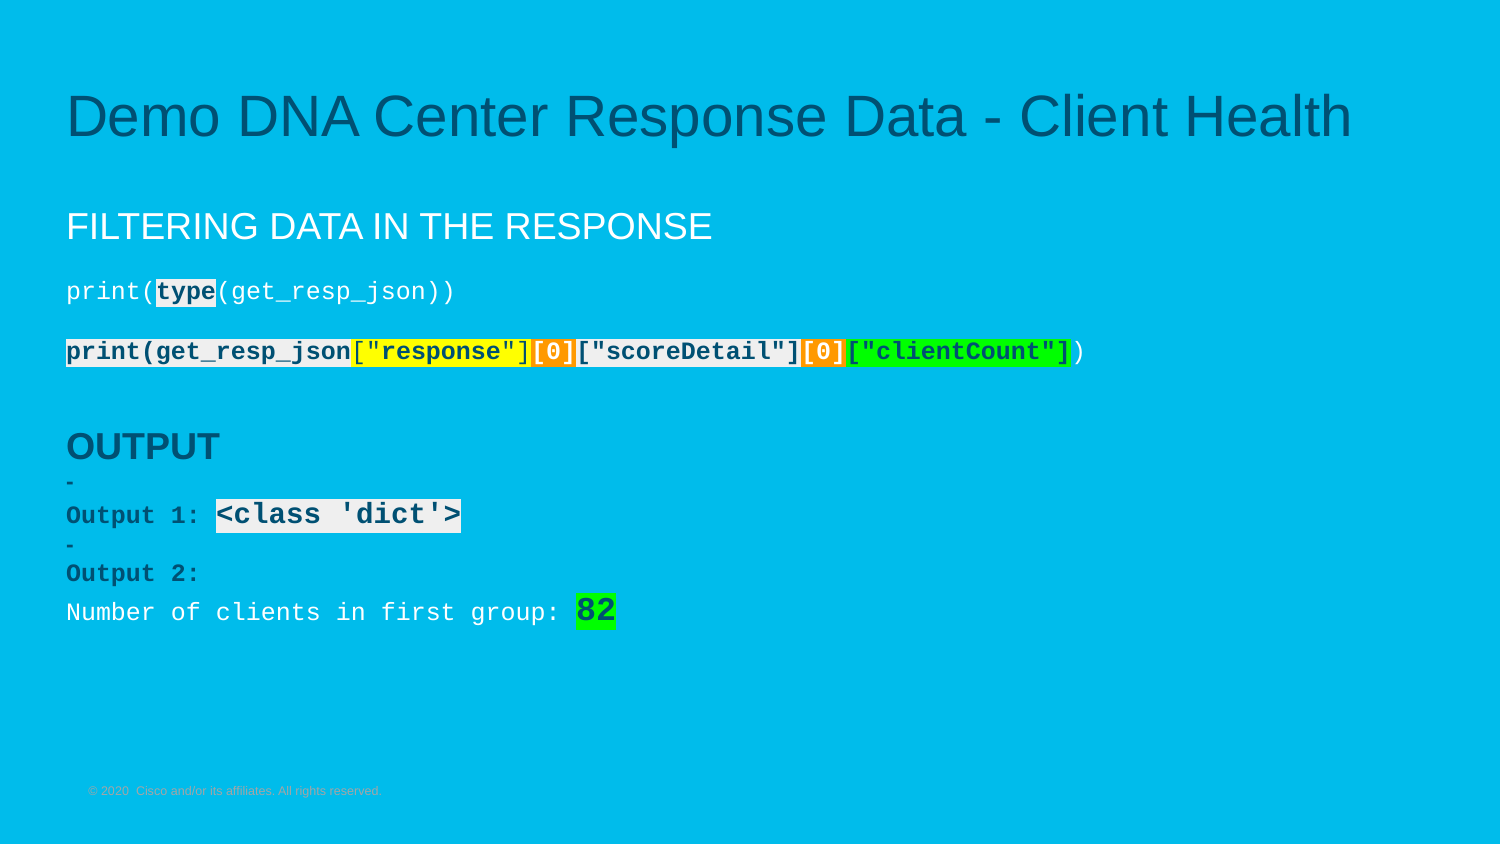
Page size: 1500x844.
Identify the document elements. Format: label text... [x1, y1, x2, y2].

list FILTERING DATA IN THE RESPONSE print(type(get_resp_json)) print(get_resp_json["response"][0]["scoreDetail"][0]["clientCount"]) OUTPUT - Output 1: <class 'dict'> - Output 2: Number of clients in first group: 82 [51, 187, 1449, 838]
title Demo DNA Center Response Data - Client Health [51, 72, 1449, 167]
